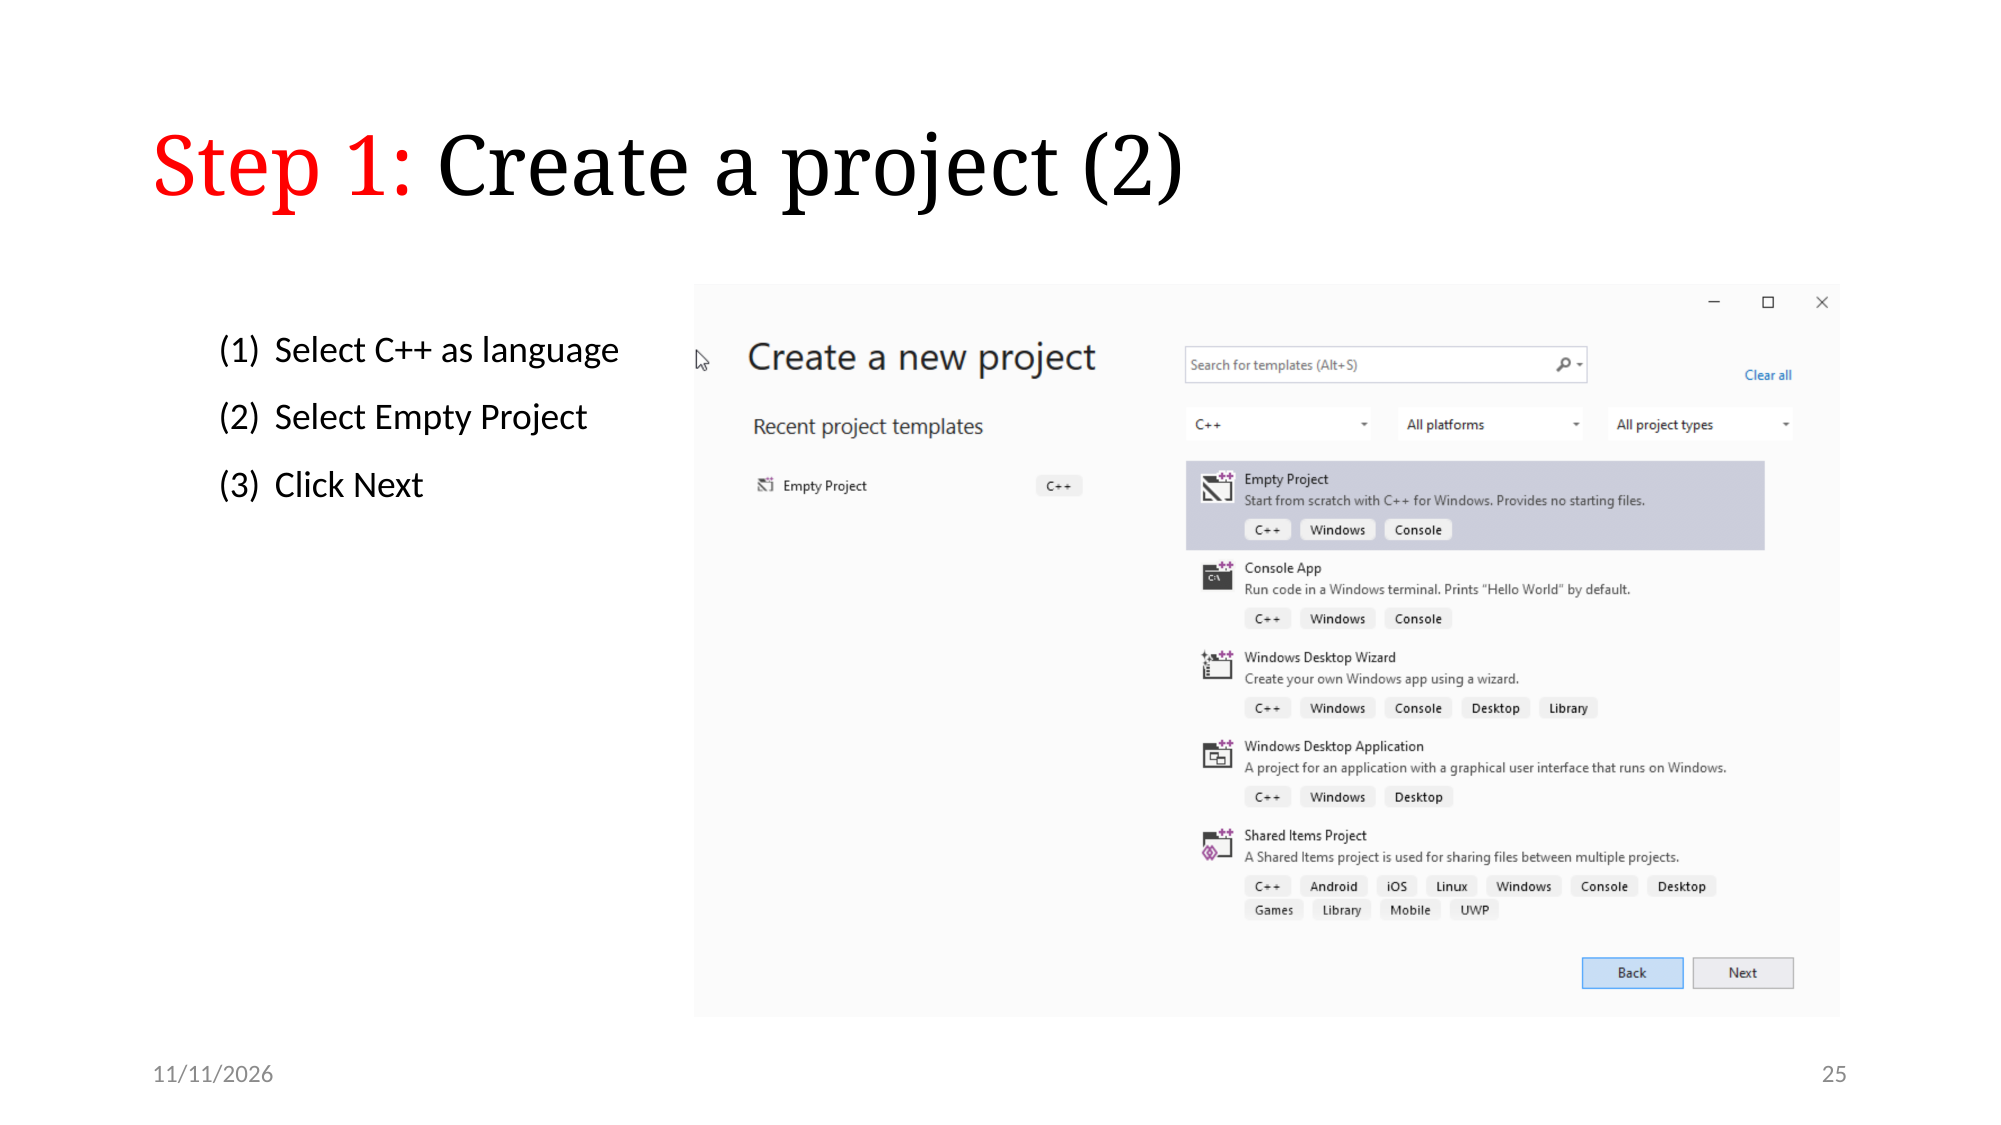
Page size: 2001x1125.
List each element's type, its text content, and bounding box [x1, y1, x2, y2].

title Step 1: Create a project (2) [137, 59, 1863, 278]
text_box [1156, 390, 1788, 548]
slide_number 25 [1412, 1042, 1863, 1103]
text_box Select C++ as language Select Empty Project Click Next [203, 294, 694, 648]
picture [694, 284, 1840, 1017]
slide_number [137, 1042, 588, 1103]
